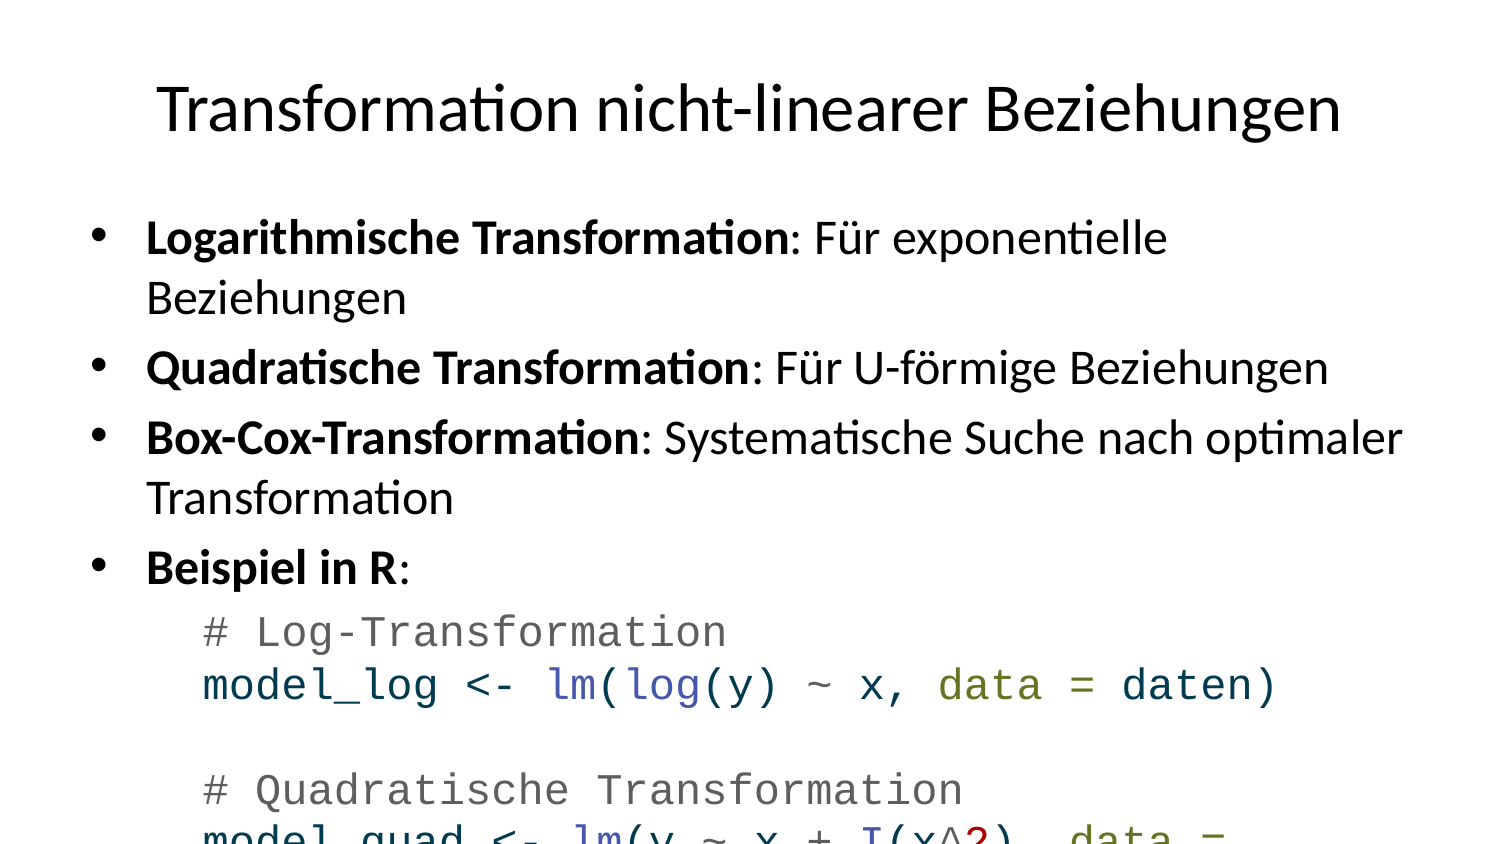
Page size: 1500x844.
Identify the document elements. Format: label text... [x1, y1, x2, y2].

title Transformation nicht-linearer Beziehungen [75, 33, 1425, 175]
list Logarithmische Transformation: Für exponentielle Beziehungen Quadratische Transformation: Für U-förmige Beziehungen Box-Cox-Transformation: Systematische Suche nach optimaler Transformation Beispiel in R: # Log-Transformation model_log <- lm(log(y) ~ x, data = daten) # Quadratische Transformation model_quad <- lm(y ~ x + I(x^2), data = daten) # Vergleich der Modelle mittels AIC AIC(model, model_log, model_quad) [75, 196, 1425, 754]
